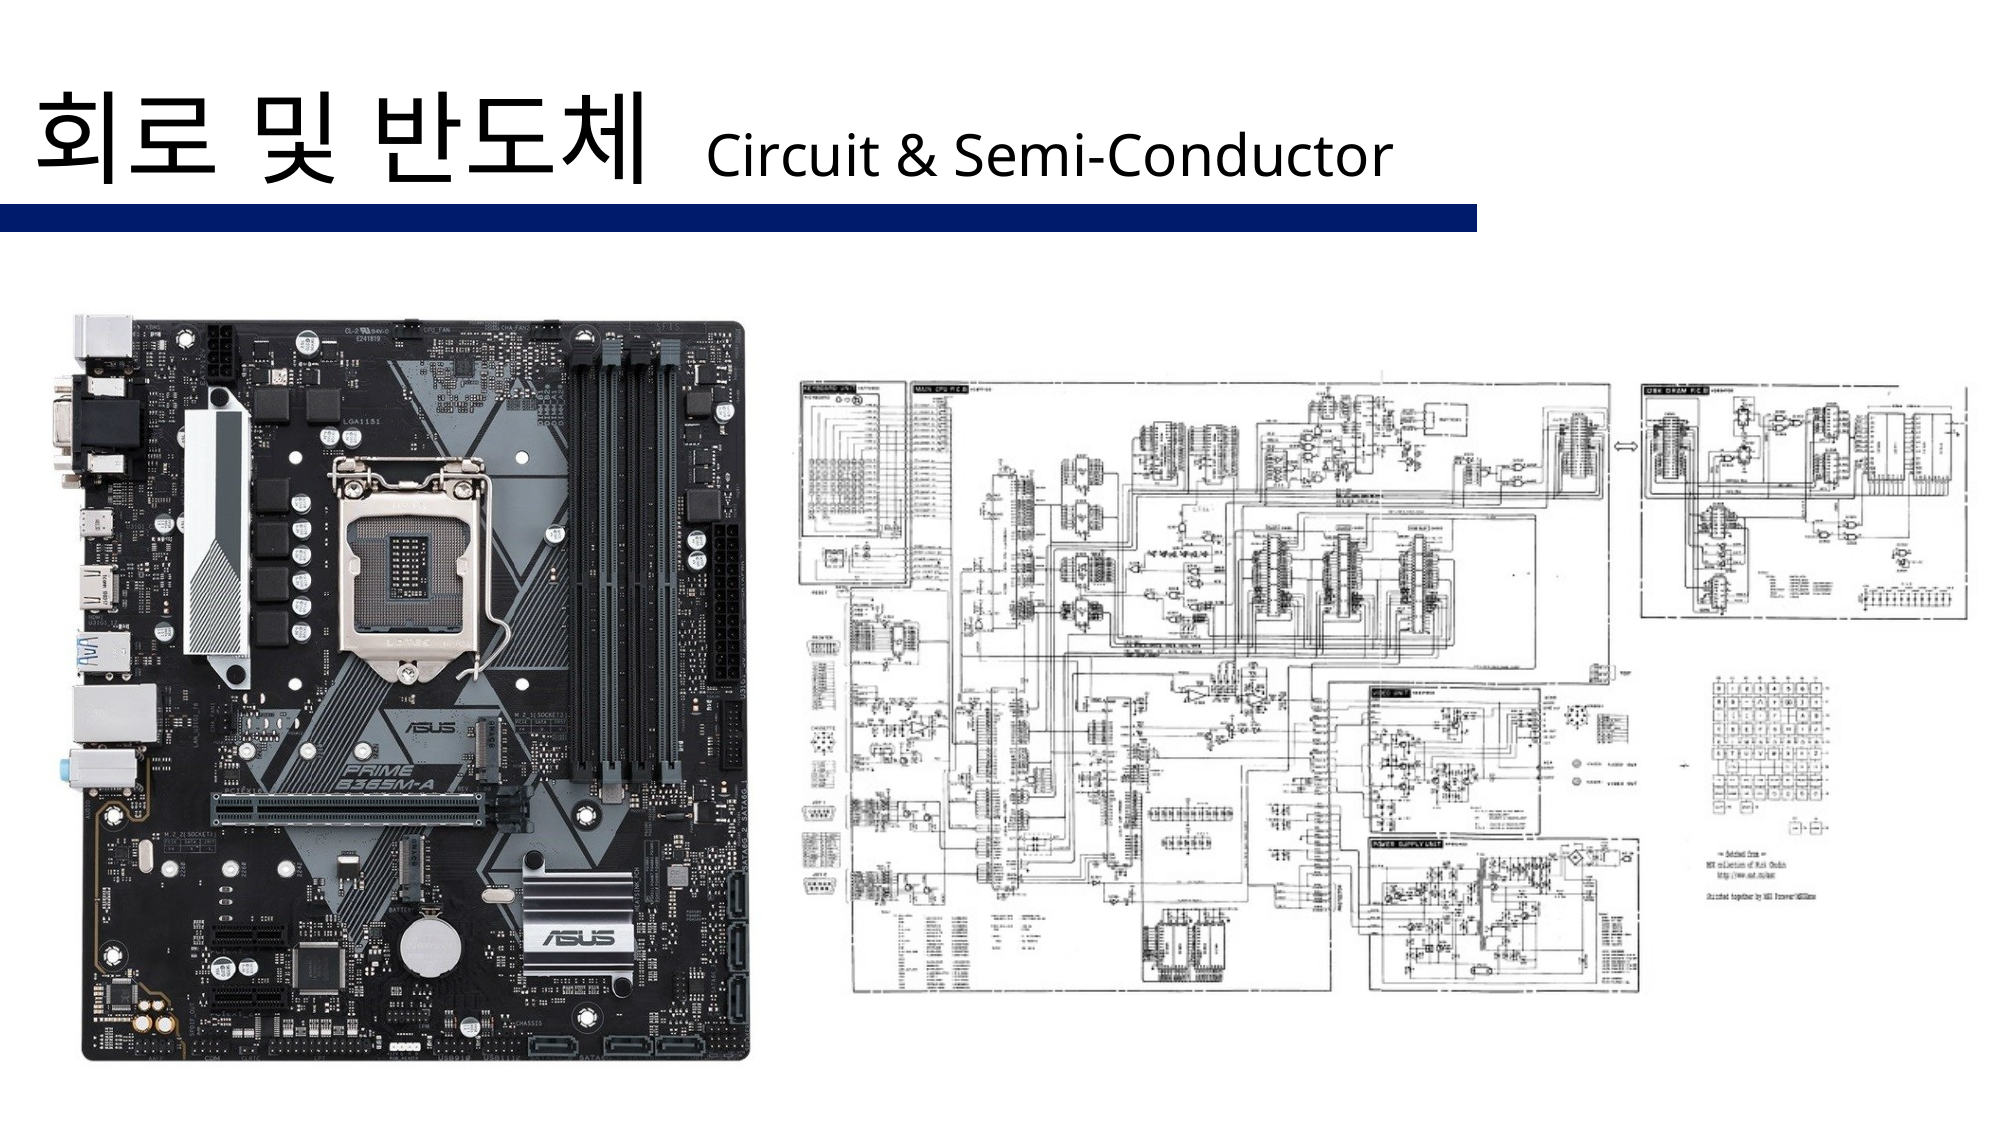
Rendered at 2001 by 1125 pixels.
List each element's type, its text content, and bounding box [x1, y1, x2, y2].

title 회로 및 반도체 Circuit & Semi-Conductor [17, 81, 1593, 206]
text_box [0, 204, 1477, 232]
picture [791, 370, 1985, 1007]
picture [49, 308, 765, 1068]
